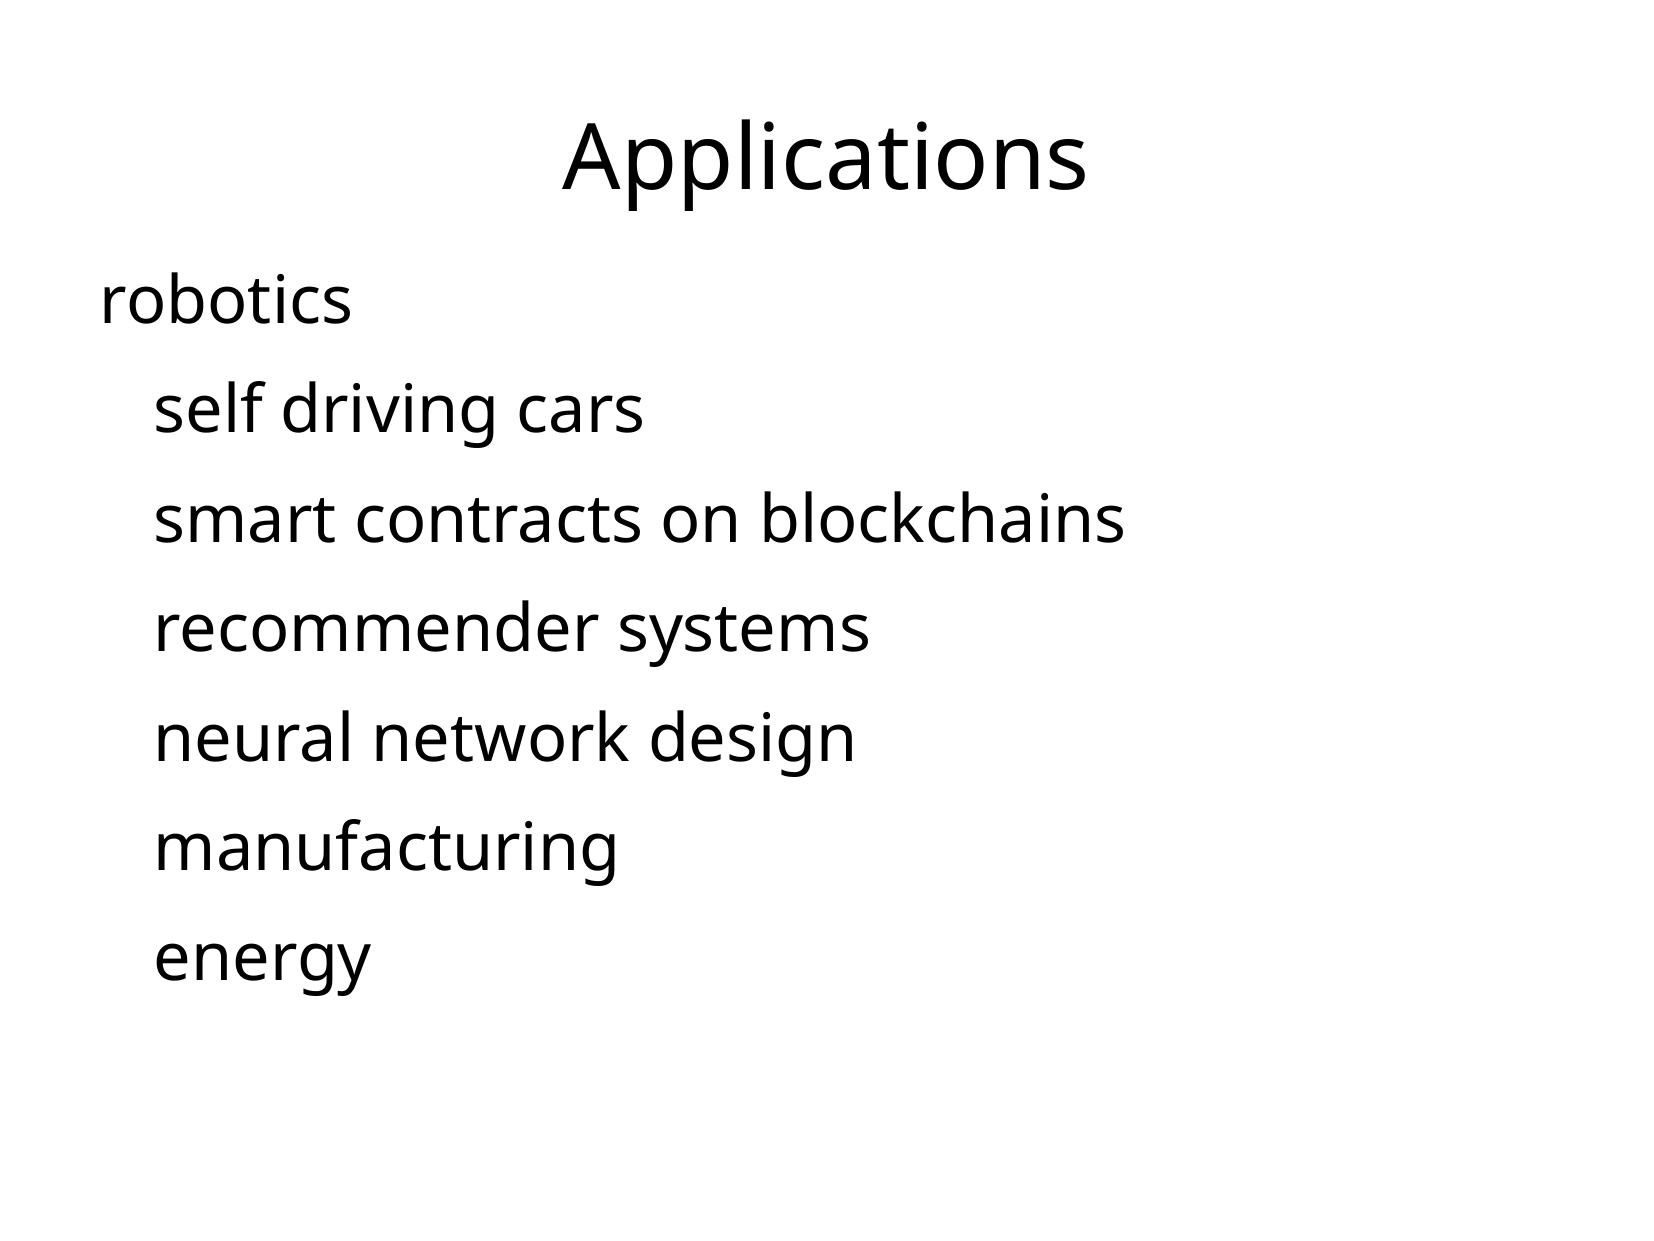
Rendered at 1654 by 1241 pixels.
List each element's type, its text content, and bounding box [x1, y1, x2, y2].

title Applications [82, 49, 1571, 256]
list robotics self driving cars smart contracts on blockchains recommender systems neural network design manufacturing energy [82, 256, 1571, 1182]
